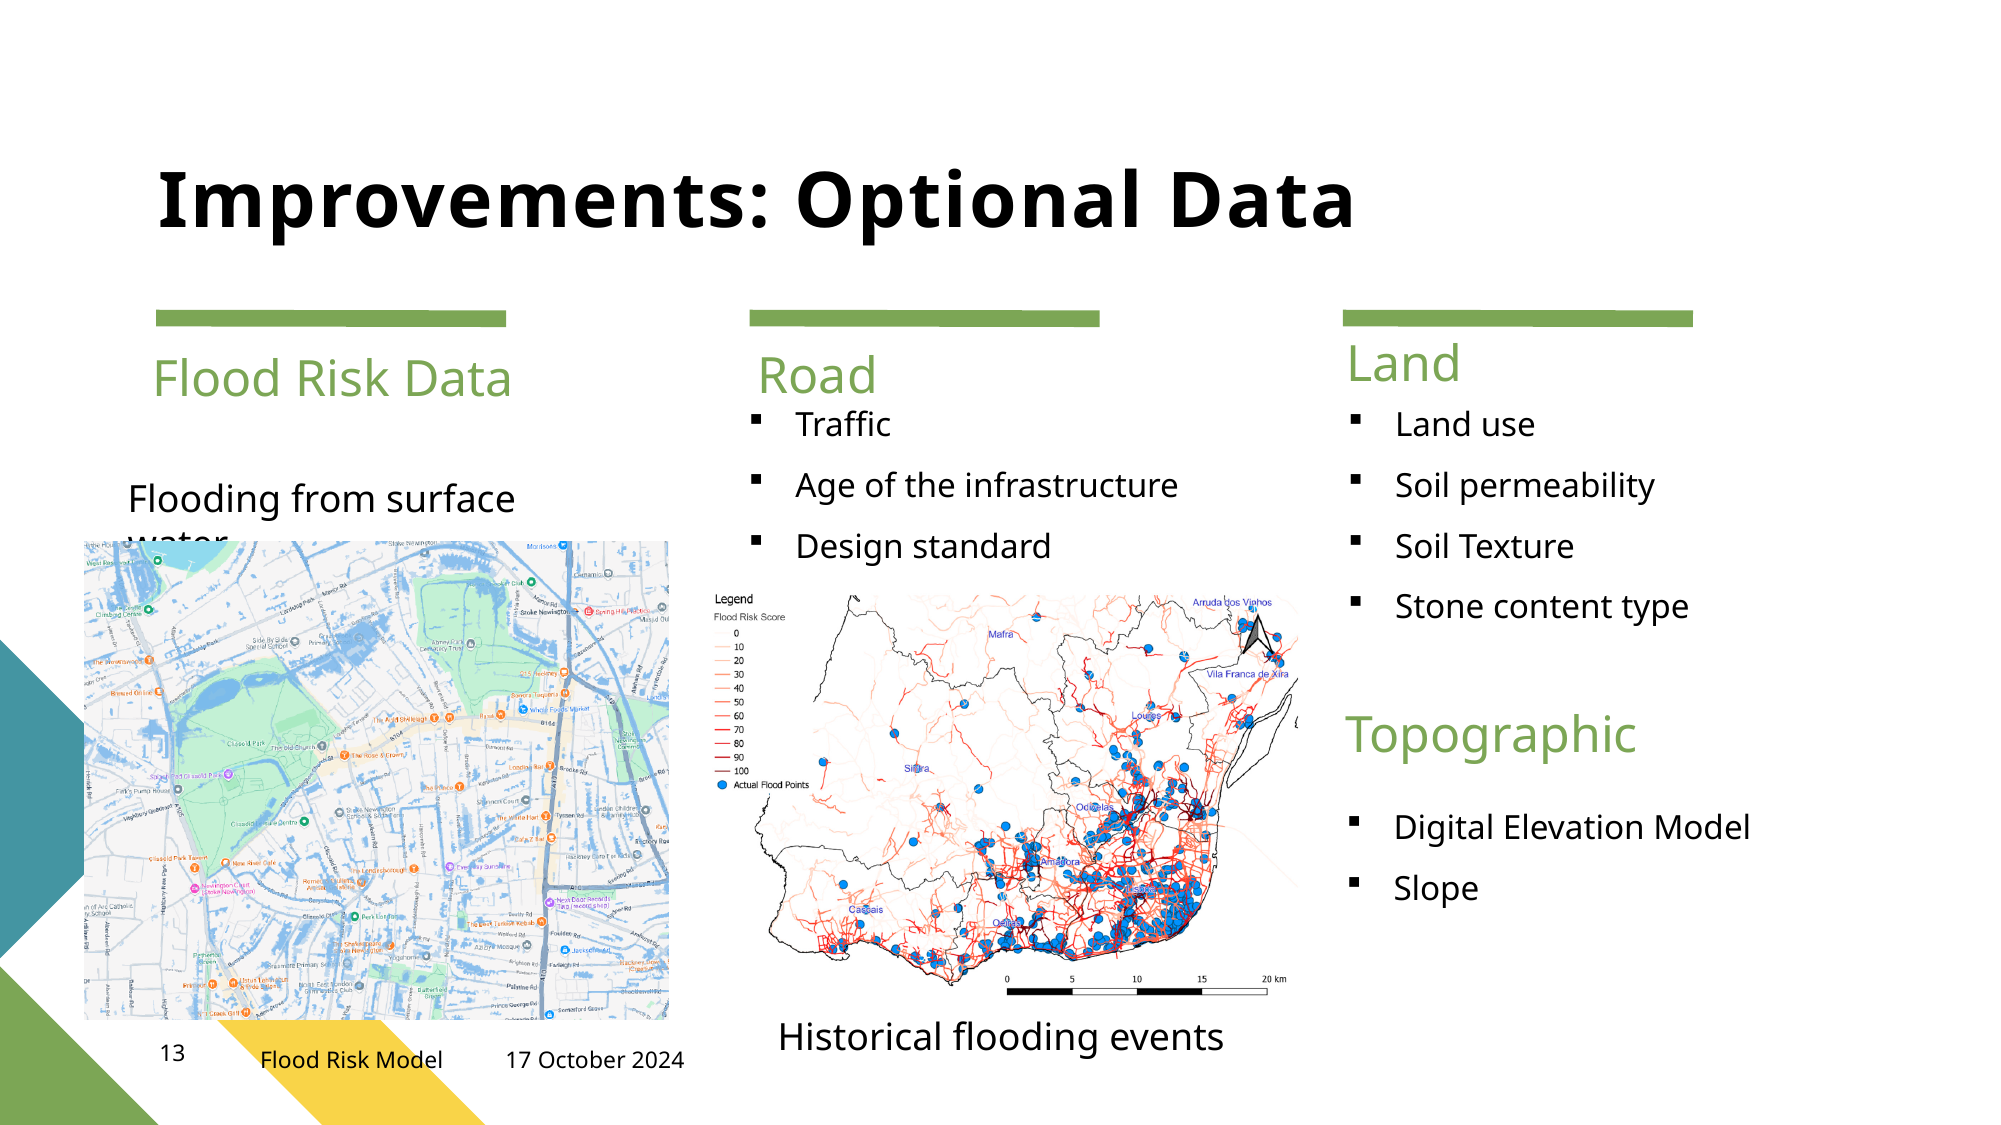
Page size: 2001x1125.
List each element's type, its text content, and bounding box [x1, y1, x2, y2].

text_box Flood Risk Model [245, 1038, 490, 1080]
list Flood Risk Data [152, 353, 651, 420]
picture [84, 541, 669, 1020]
text_box 17 October 2024 [490, 1038, 707, 1080]
text_box Digital Elevation Model Slope [1346, 806, 1820, 924]
text_box Historical flooding events [777, 1013, 1276, 1080]
list Land use Soil permeability Soil Texture Stone content type [1348, 403, 1847, 648]
picture [696, 569, 1318, 1007]
list Traffic Age of the infrastructure Design standard [748, 403, 1249, 569]
title Improvements: Optional Data [158, 144, 1444, 245]
text_box Topographic [1345, 709, 1847, 879]
list Land [1346, 338, 1848, 508]
slide_number 13 [159, 1038, 245, 1080]
list Flooding from surface water [127, 474, 626, 541]
list Road [757, 350, 1257, 417]
